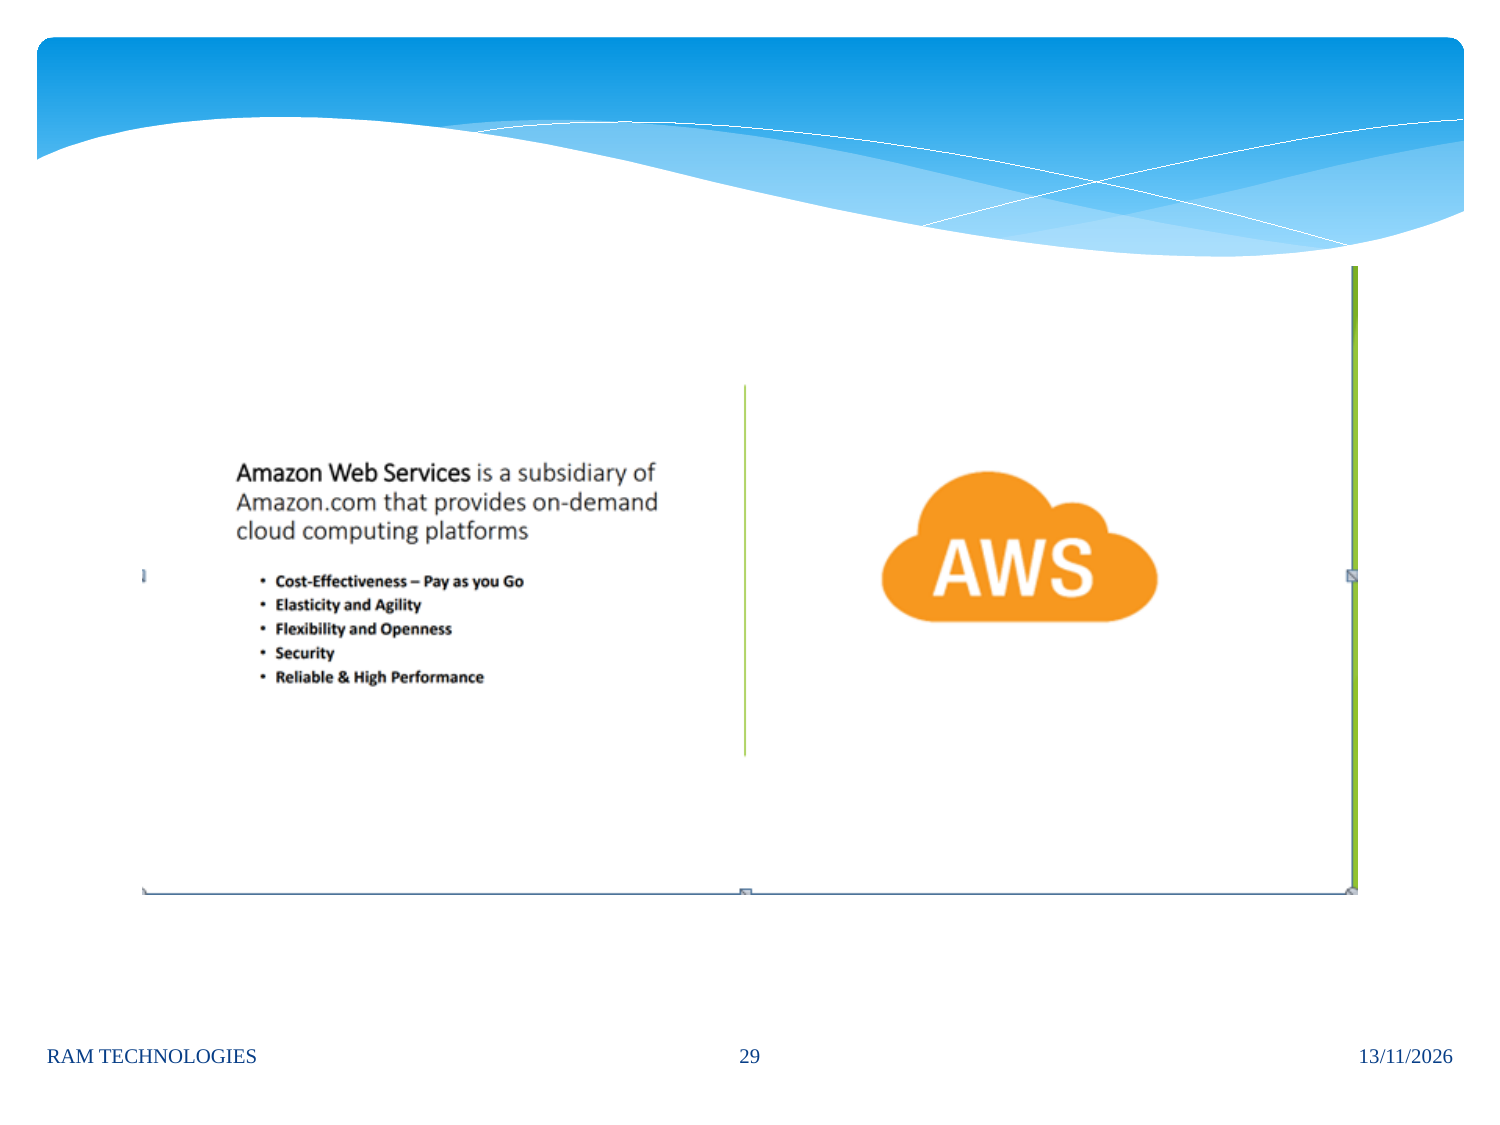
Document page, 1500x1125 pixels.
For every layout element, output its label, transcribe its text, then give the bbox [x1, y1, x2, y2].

slide_number 29 [654, 1025, 846, 1086]
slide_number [847, 1025, 1469, 1086]
picture [142, 266, 1358, 895]
footer RAM TECHNOLOGIES [31, 1025, 653, 1086]
